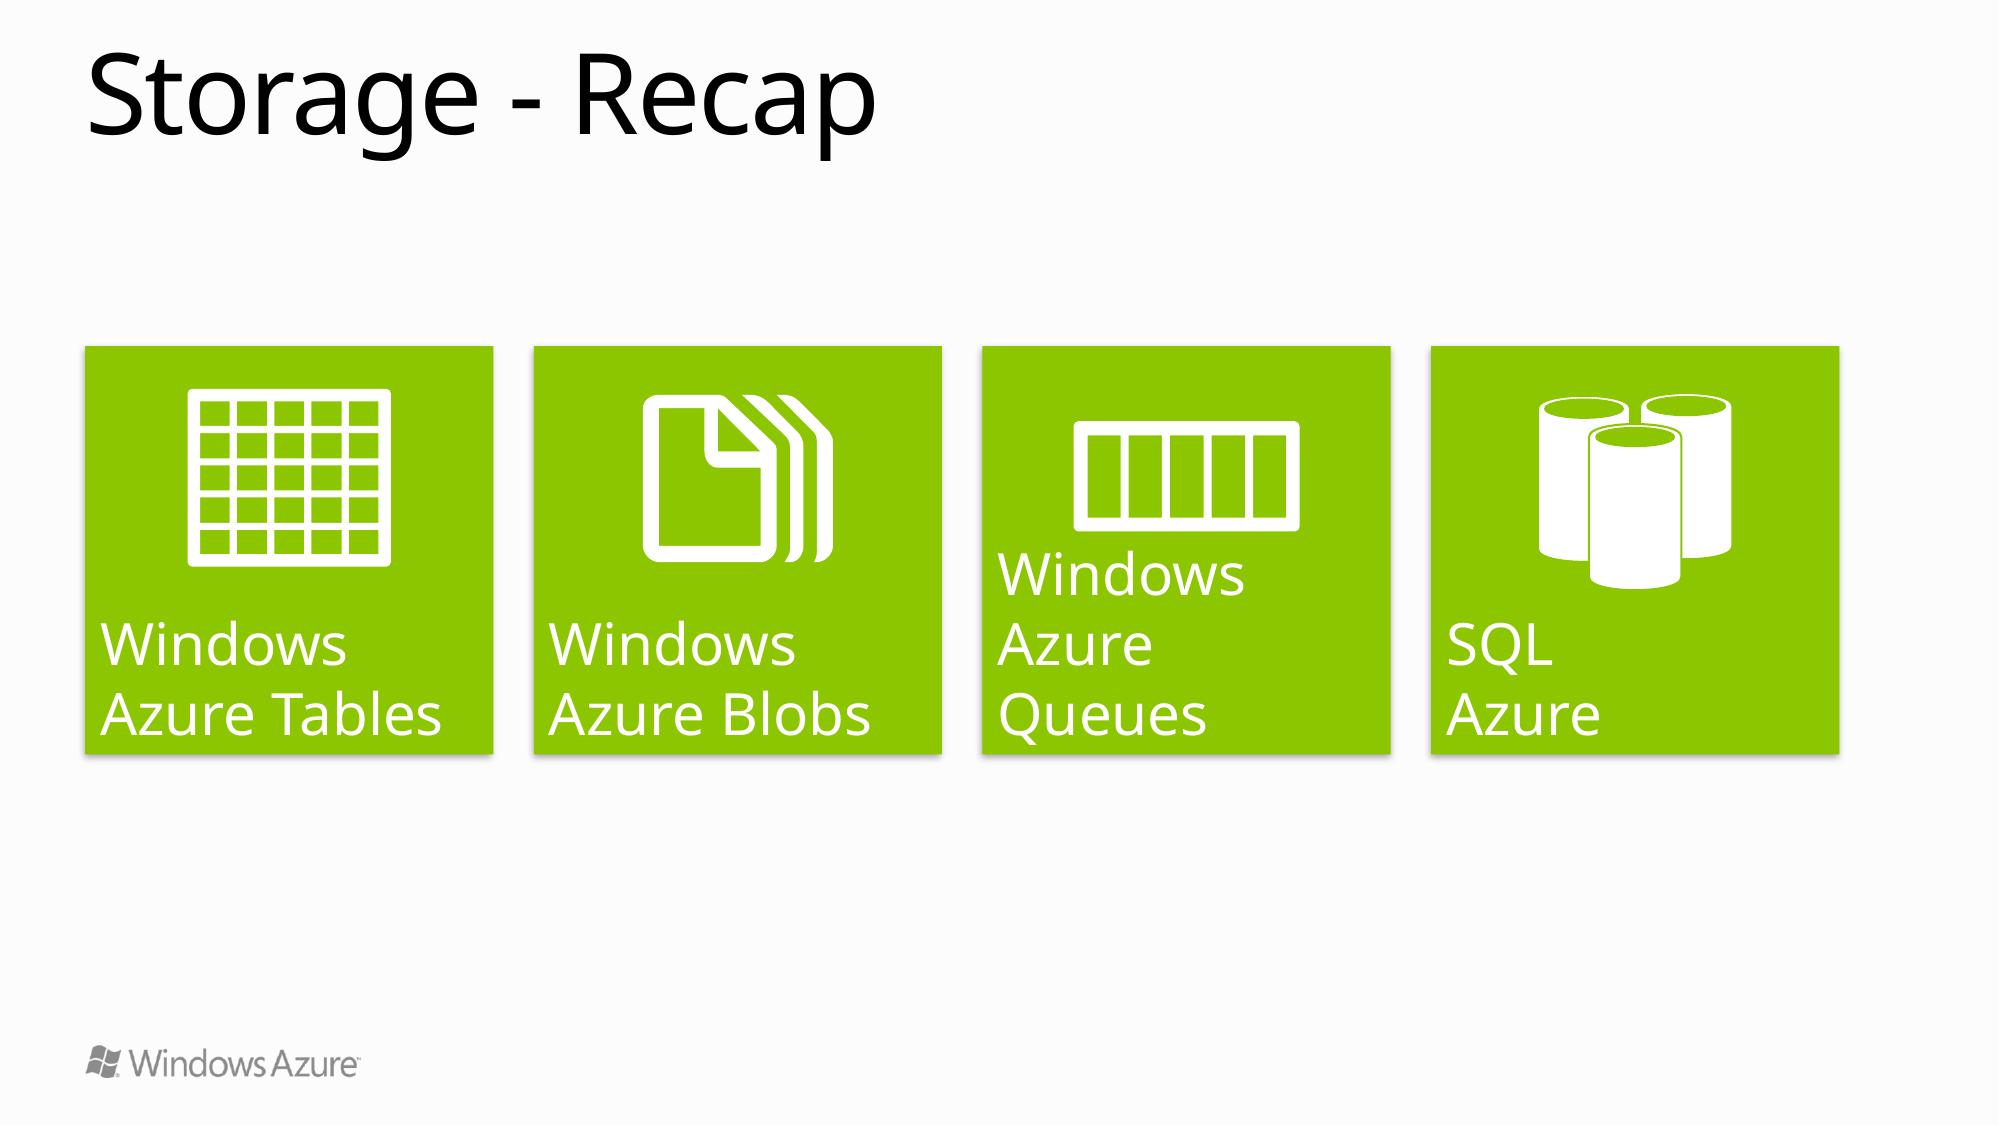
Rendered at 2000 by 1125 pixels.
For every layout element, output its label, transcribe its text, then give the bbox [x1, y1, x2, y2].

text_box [982, 345, 1391, 755]
title Storage - Recap [85, 37, 1914, 161]
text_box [533, 345, 943, 755]
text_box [1430, 345, 1840, 755]
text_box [84, 345, 494, 755]
